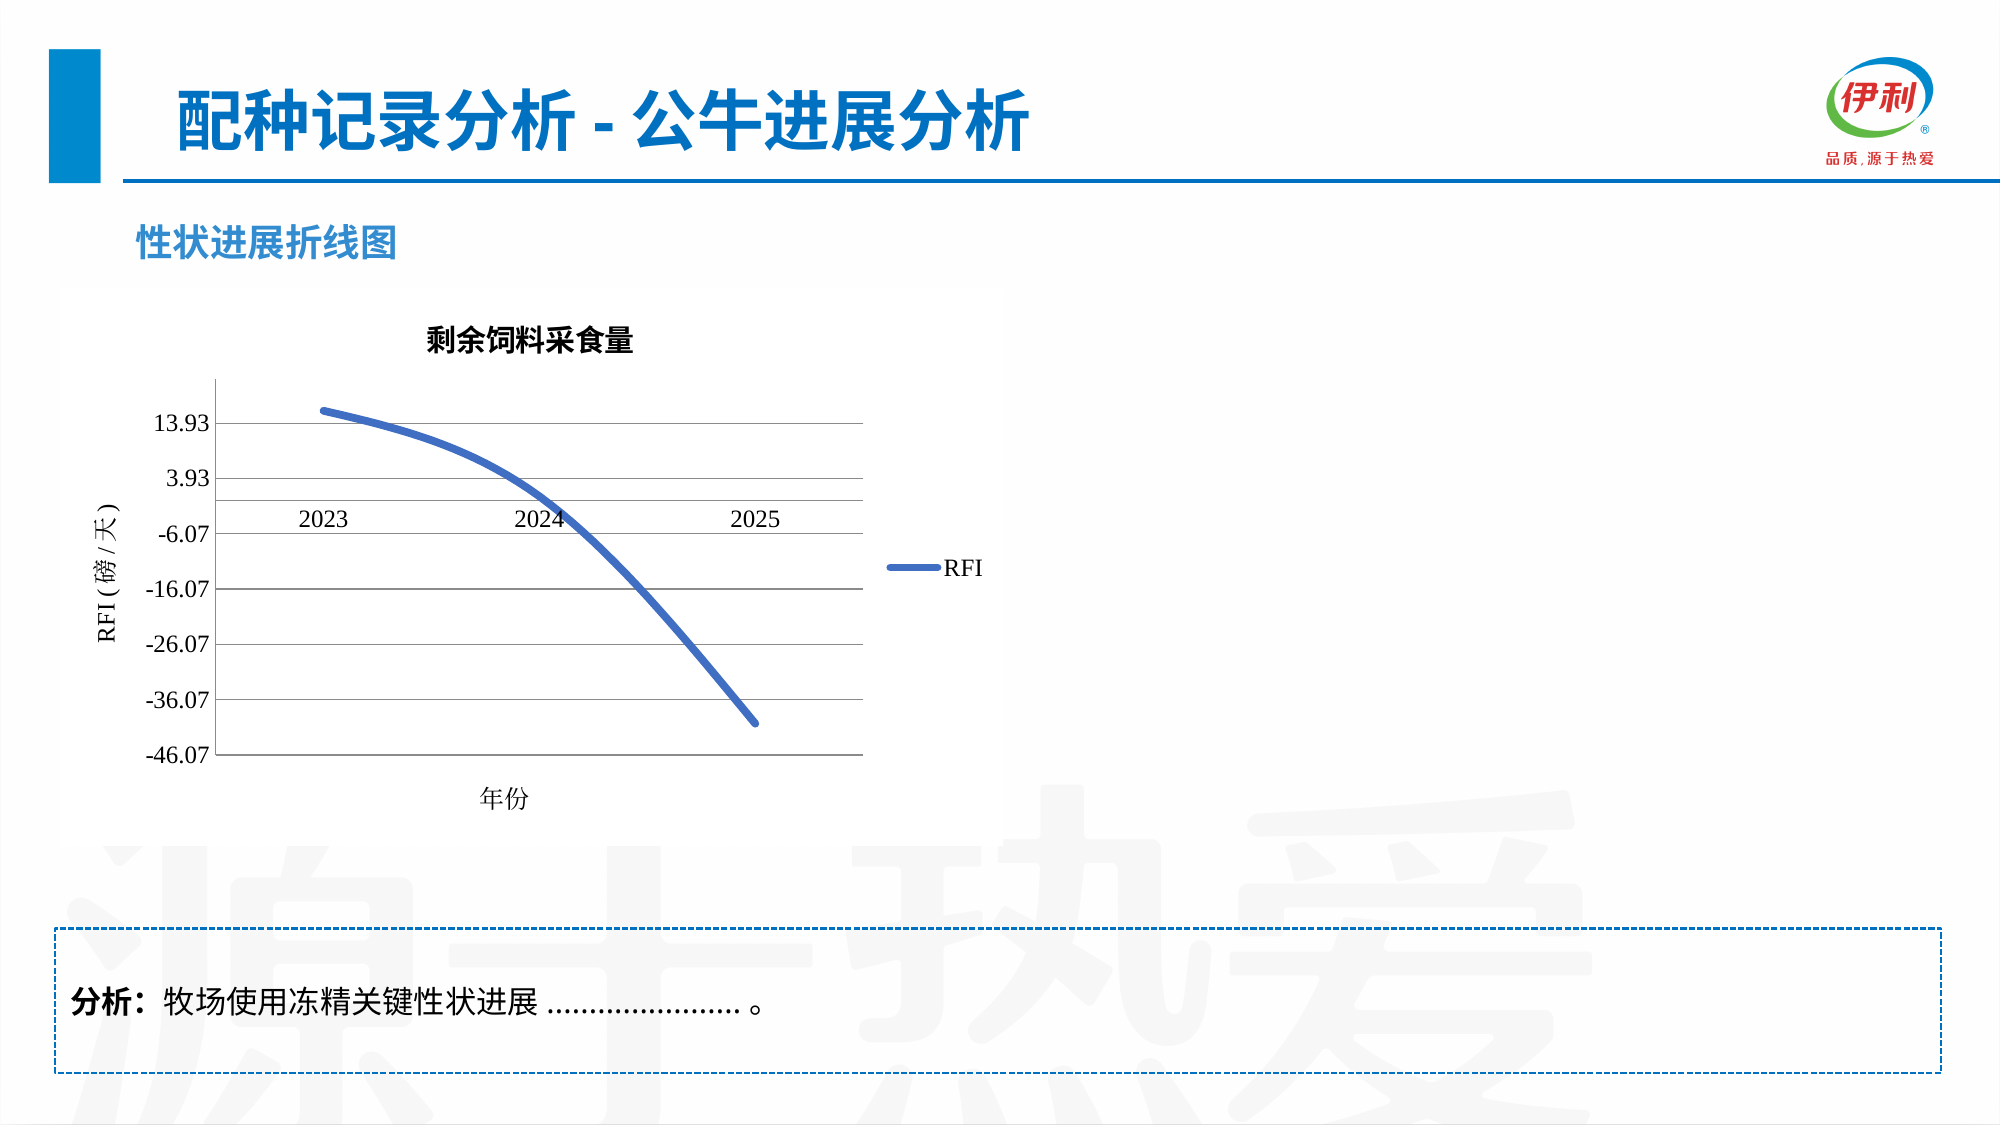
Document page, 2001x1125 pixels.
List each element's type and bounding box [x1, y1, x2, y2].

table_header [134, 200, 528, 280]
chart [58, 289, 1004, 846]
text_box [161, 71, 1046, 167]
picture [0, 0, 2000, 1125]
text_box [55, 928, 1942, 1073]
